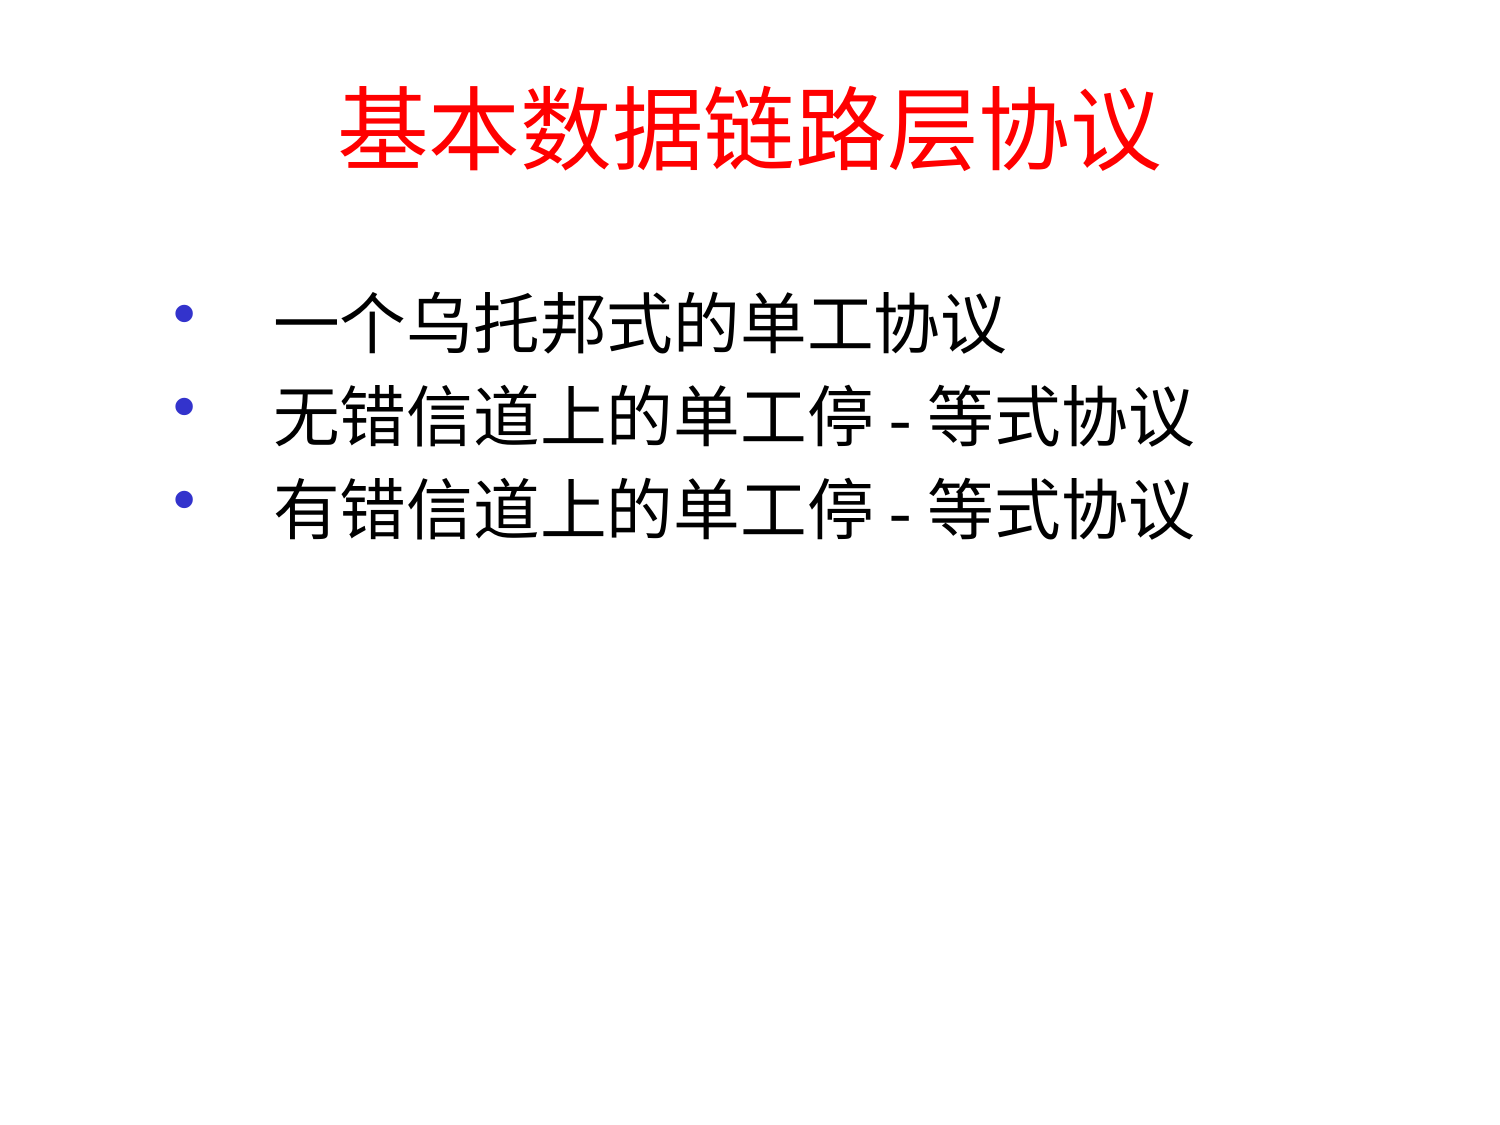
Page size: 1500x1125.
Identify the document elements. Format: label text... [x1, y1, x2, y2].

title 基本数据链路层协议 [0, 32, 1500, 221]
list 一个乌托邦式的单工协议 无错信道上的单工停-等式协议 有错信道上的单工停-等式协议 [157, 273, 1500, 1076]
